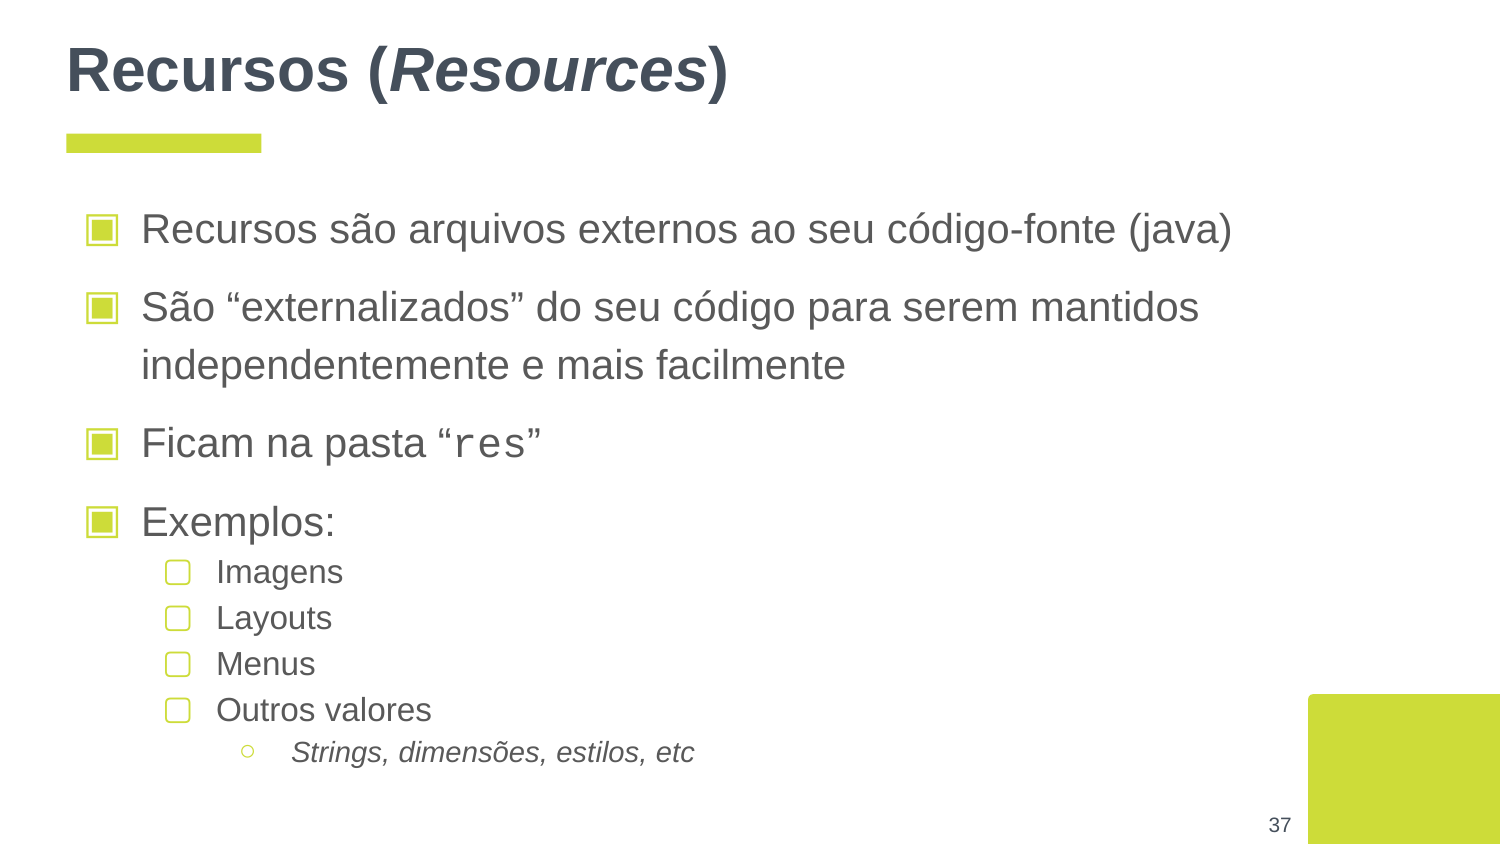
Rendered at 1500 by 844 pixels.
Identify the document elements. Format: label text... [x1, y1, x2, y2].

list Recursos são arquivos externos ao seu código-fonte (java) São “externalizados” do seu código para serem mantidos independentemente e mais facilmente Ficam na pasta “res” Exemplos: Imagens Layouts Menus Outros valores Strings, dimensões, estilos, etc [51, 179, 1449, 535]
title Recursos (Resources) [51, 0, 1449, 134]
slide_number 37 [1216, 791, 1307, 844]
